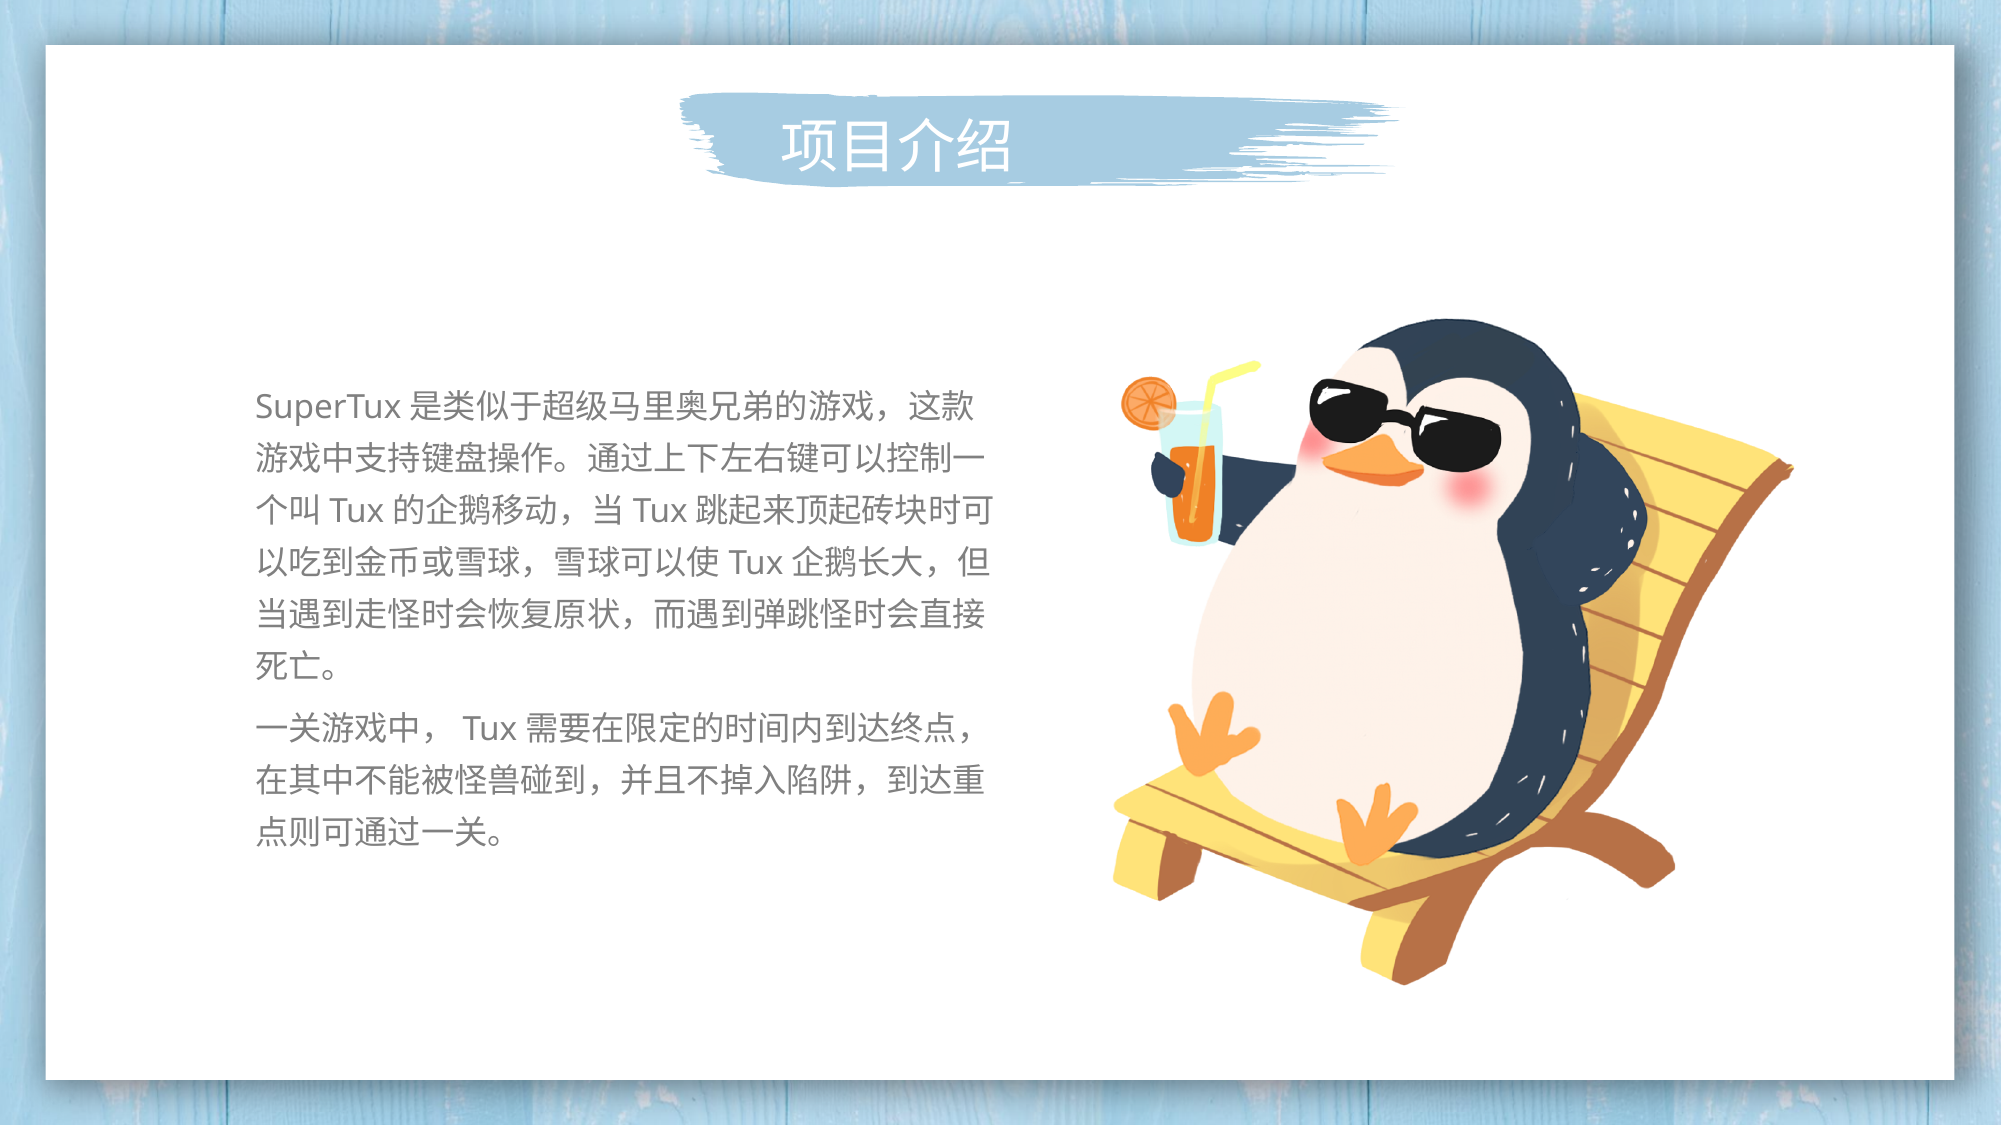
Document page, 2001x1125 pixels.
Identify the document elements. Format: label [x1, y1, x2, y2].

text_box [0, 0, 2000, 1125]
picture [1072, 271, 1818, 1011]
